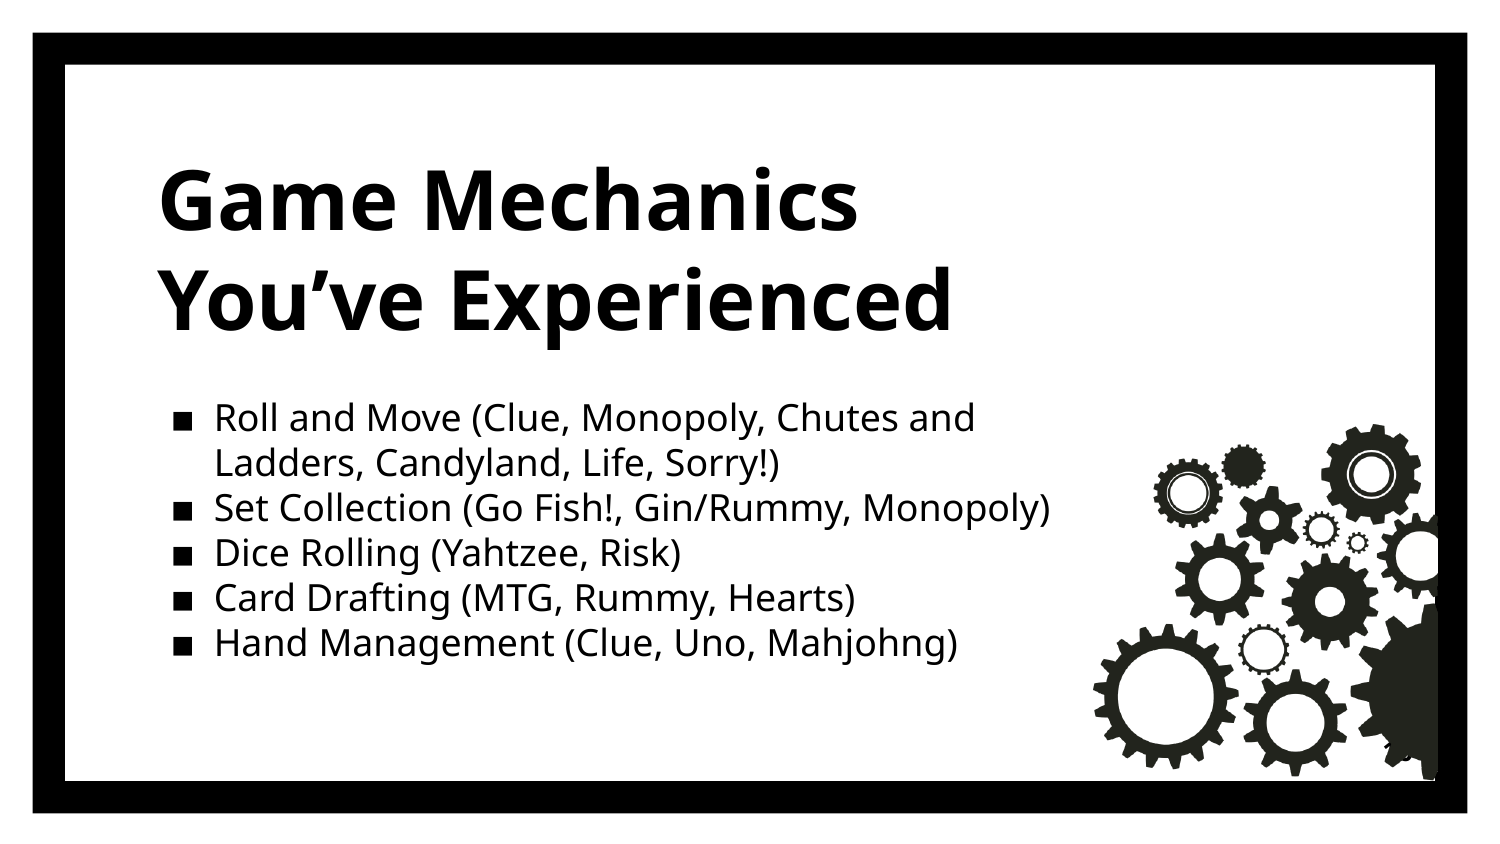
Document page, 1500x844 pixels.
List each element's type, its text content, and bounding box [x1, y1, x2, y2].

picture [1093, 424, 1438, 844]
title Game Mechanics You’ve Experienced [142, 139, 978, 363]
list Roll and Move (Clue, Monopoly, Chutes and Ladders, Candyland, Life, Sorry!) Set Collection (Go Fish!, Gin/Rummy, Monopoly) Dice Rolling (Yahtzee, Risk) Card Drafting (MTG, Rummy, Hearts) Hand Management (Clue, Uno, Mahjohng) [142, 379, 1094, 709]
